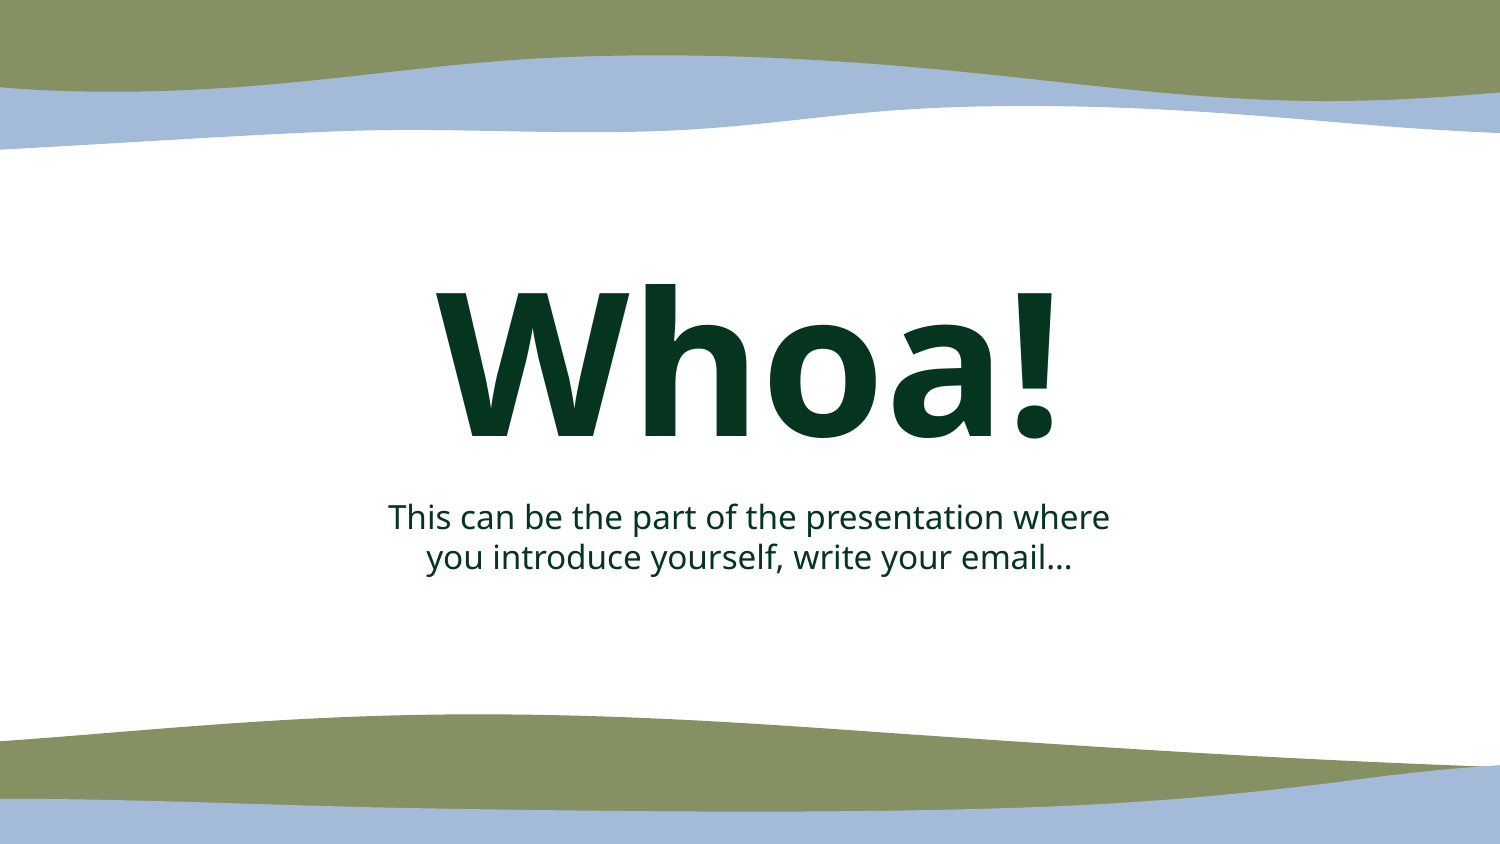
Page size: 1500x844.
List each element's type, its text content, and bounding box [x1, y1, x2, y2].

subtitle This can be the part of the presentation where you introduce yourself, write your email… [350, 481, 1150, 592]
title Whoa! [350, 252, 1150, 481]
